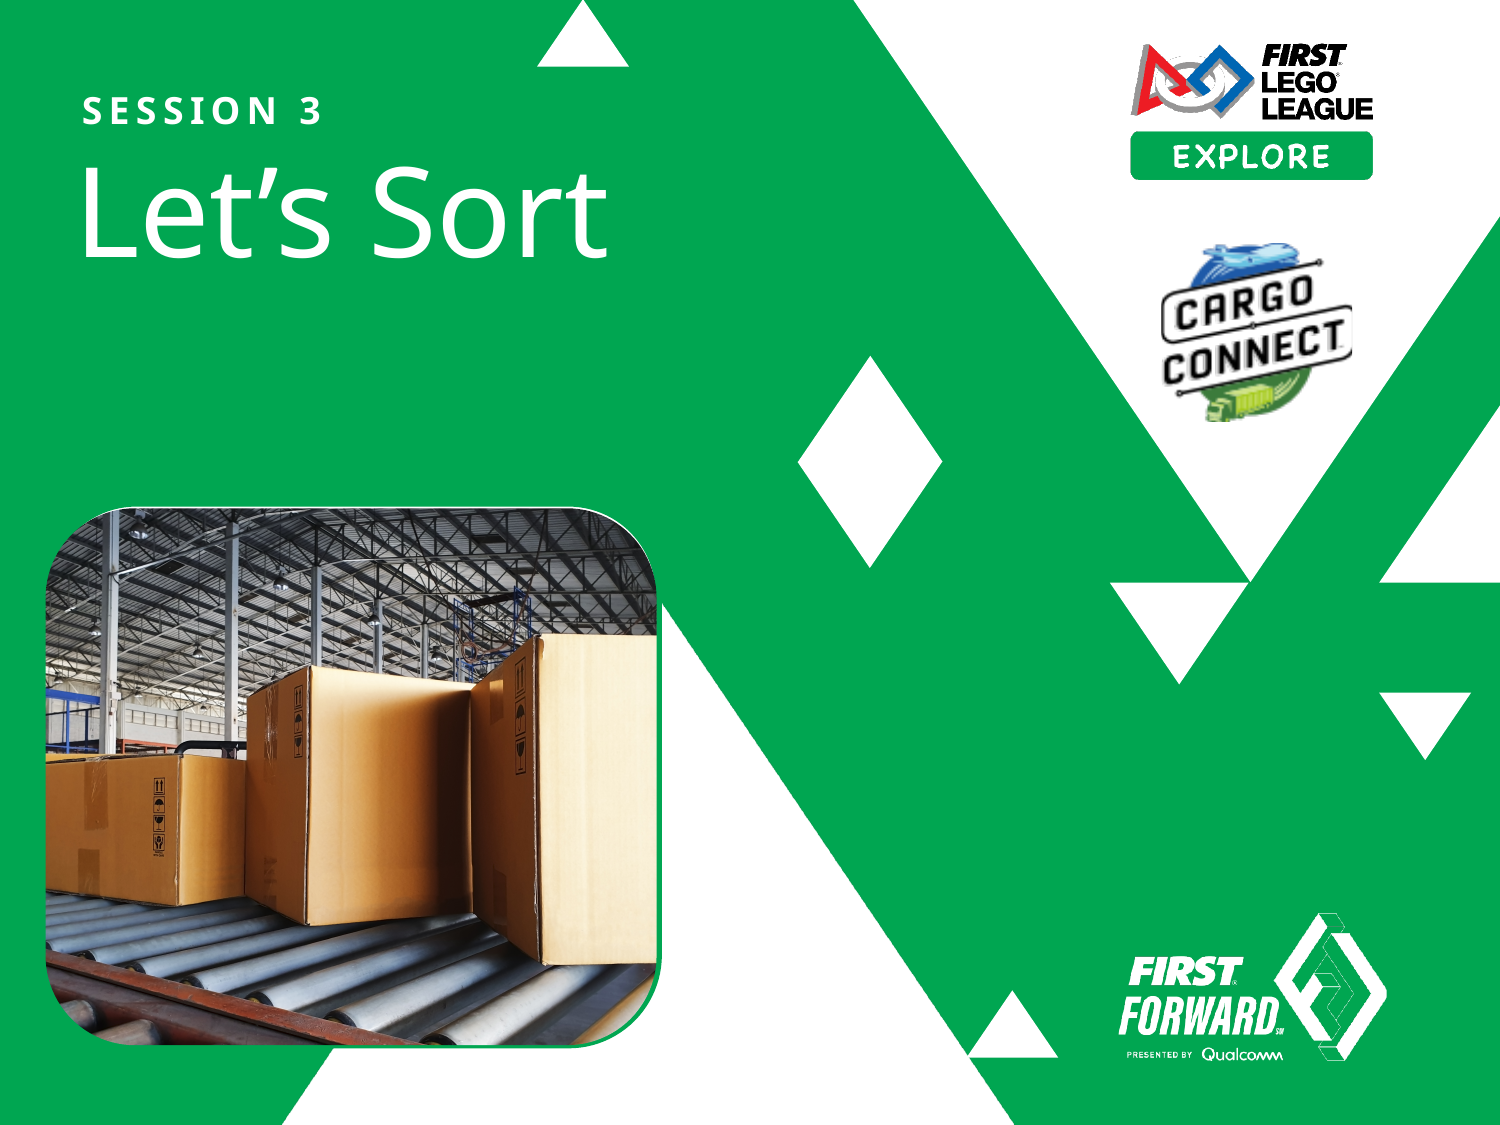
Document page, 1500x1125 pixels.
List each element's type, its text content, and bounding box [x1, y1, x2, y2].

text_box [797, 353, 943, 460]
text_box [795, 460, 945, 570]
picture [1111, 22, 1392, 201]
text_box [535, 0, 631, 68]
text_box [105, 502, 600, 508]
picture [45, 508, 1015, 1125]
text_box [1377, 403, 1500, 584]
text_box [1015, 992, 1061, 1059]
list Let’s Sort [59, 141, 629, 436]
picture [1161, 243, 1353, 422]
text_box [1377, 691, 1474, 762]
text_box [0, 0, 1500, 1125]
picture [1118, 913, 1387, 1061]
text_box [852, 0, 1500, 584]
text_box SESSION 3 [66, 65, 494, 159]
text_box [1107, 581, 1251, 687]
